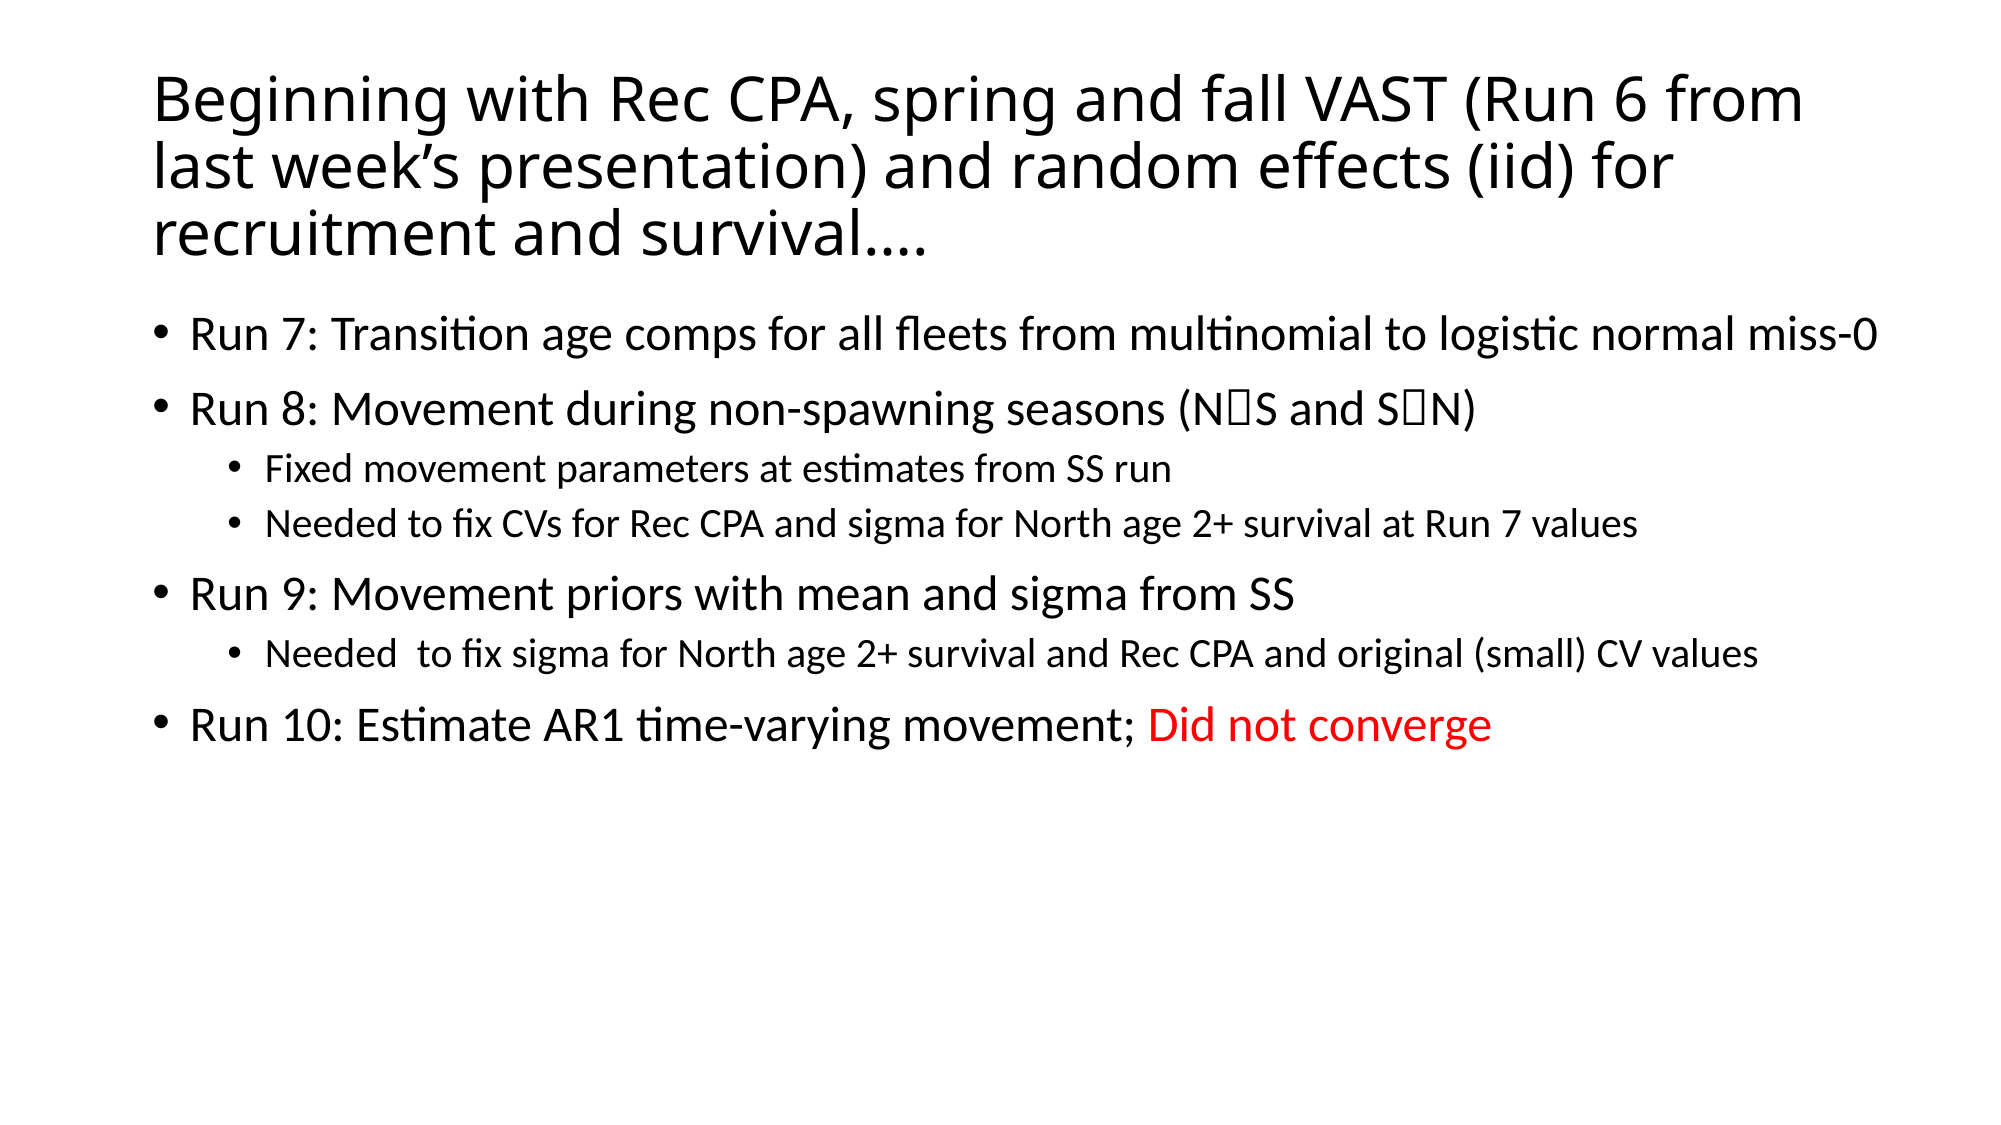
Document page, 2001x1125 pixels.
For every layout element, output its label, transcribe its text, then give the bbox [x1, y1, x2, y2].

title Beginning with Rec CPA, spring and fall VAST (Run 6 from last week’s presentation) and random effects (iid) for recruitment and survival…. [137, 59, 1863, 278]
list Run 7: Transition age comps for all fleets from multinomial to logistic normal miss-0 Run 8: Movement during non-spawning seasons (NS and SN) Fixed movement parameters at estimates from SS run Needed to fix CVs for Rec CPA and sigma for North age 2+ survival at Run 7 values Run 9: Movement priors with mean and sigma from SS Needed to fix sigma for North age 2+ survival and Rec CPA and original (small) CV values Run 10: Estimate AR1 time-varying movement; Did not converge [137, 299, 1916, 1014]
